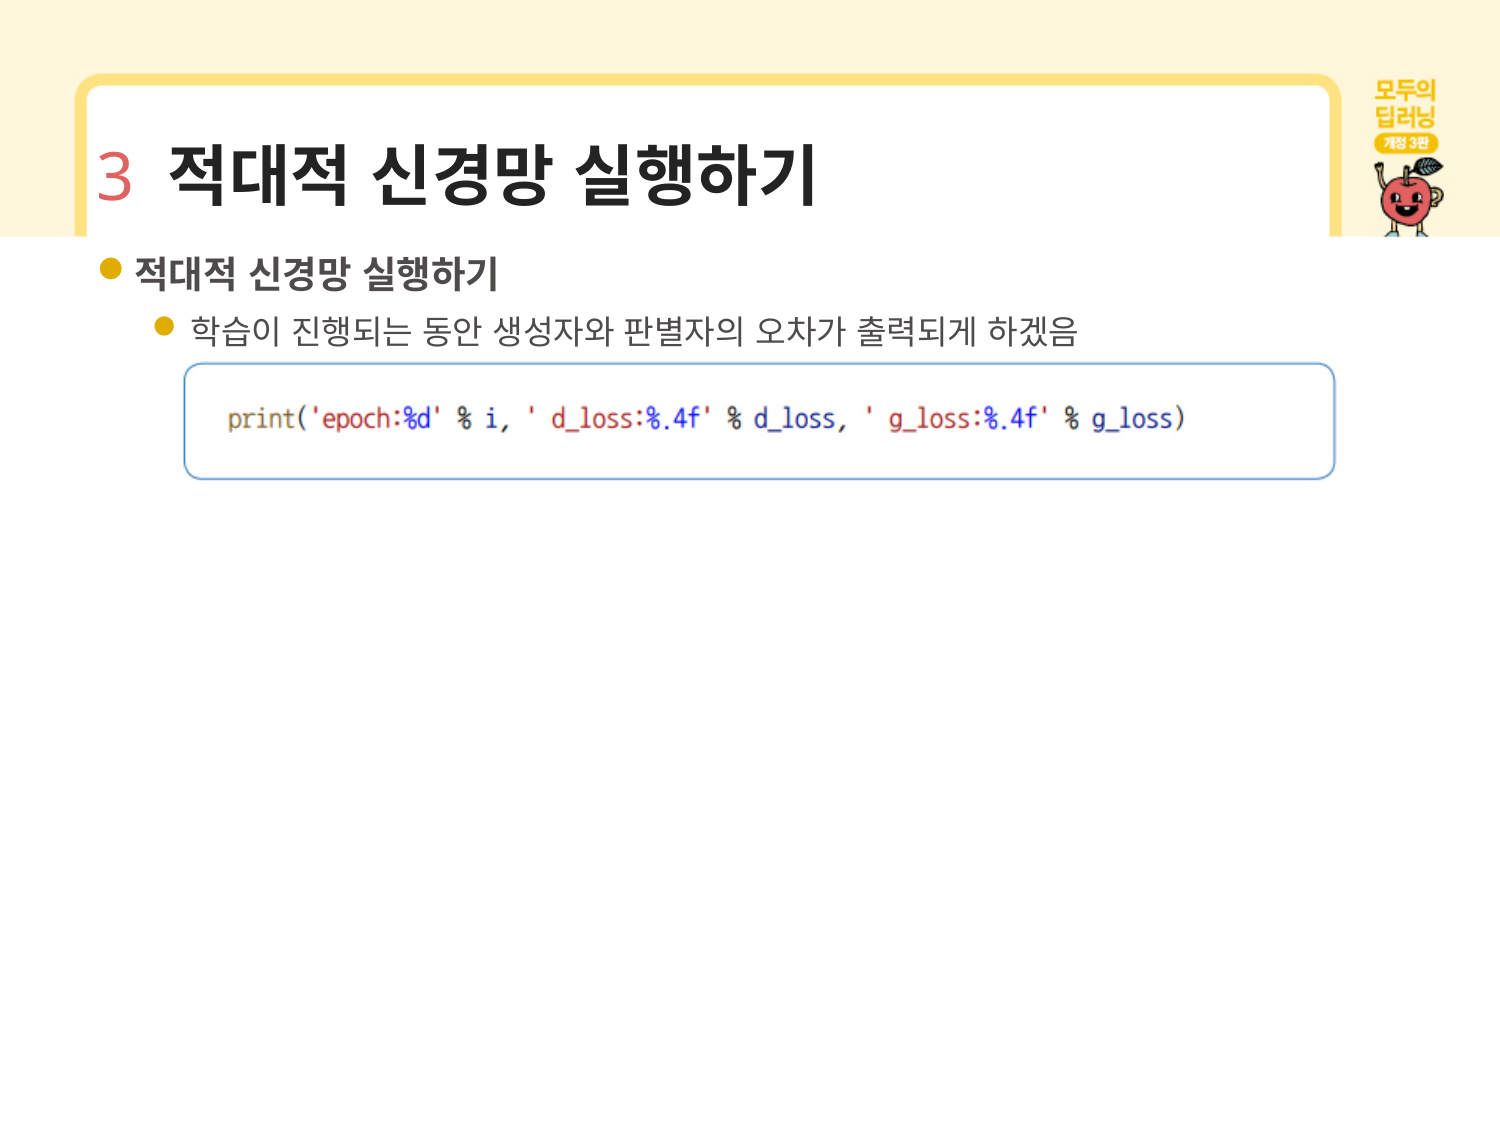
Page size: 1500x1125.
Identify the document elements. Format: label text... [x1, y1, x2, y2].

list 적대적 신경망 실행하기 학습이 진행되는 동안 생성자와 판별자의 오차가 출력되게 하겠음 [81, 239, 1412, 1054]
picture [0, 0, 1500, 1125]
title 3 적대적 신경망 실행하기 [81, 90, 1412, 222]
